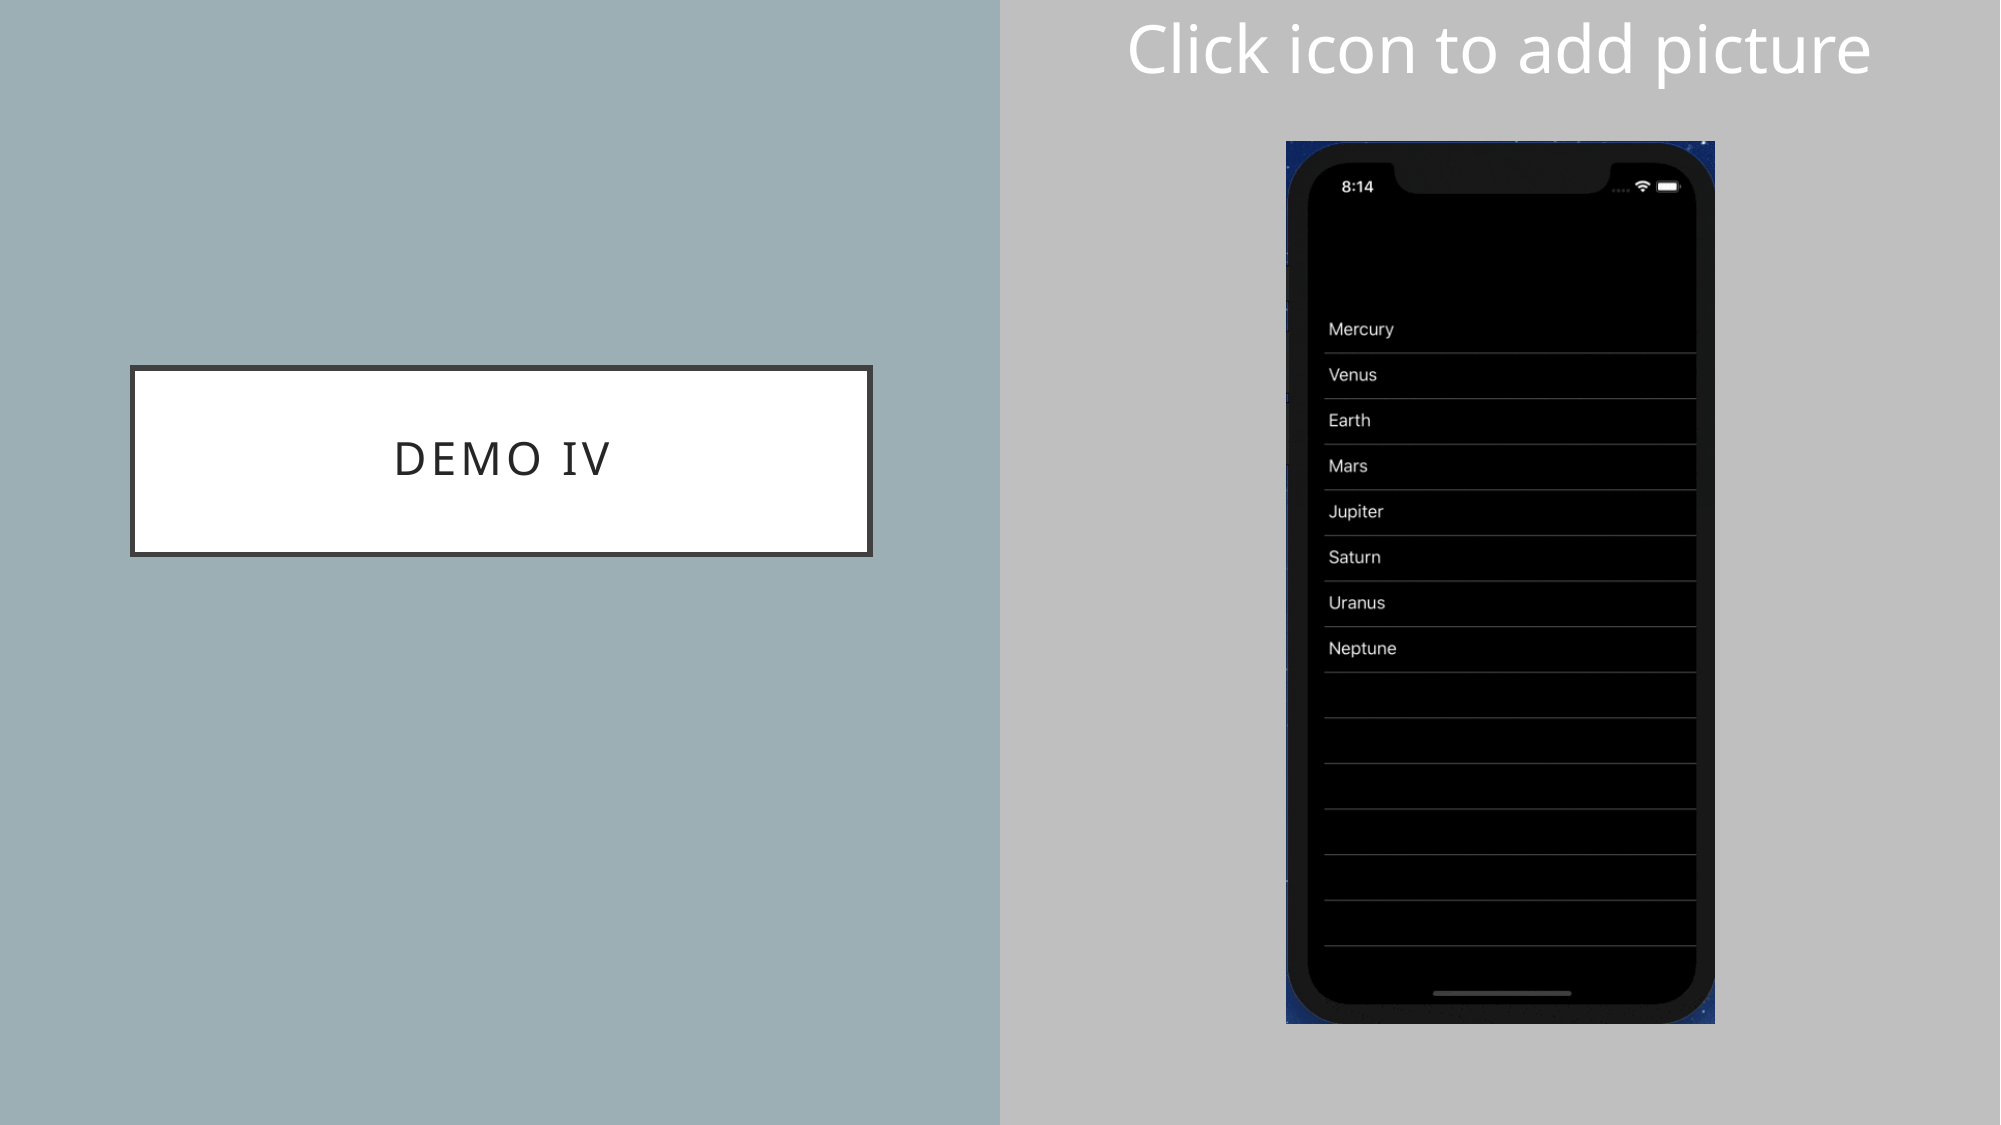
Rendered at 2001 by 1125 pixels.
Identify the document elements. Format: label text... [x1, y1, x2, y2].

title Demo IV [130, 365, 873, 557]
picture [999, 0, 2000, 1125]
